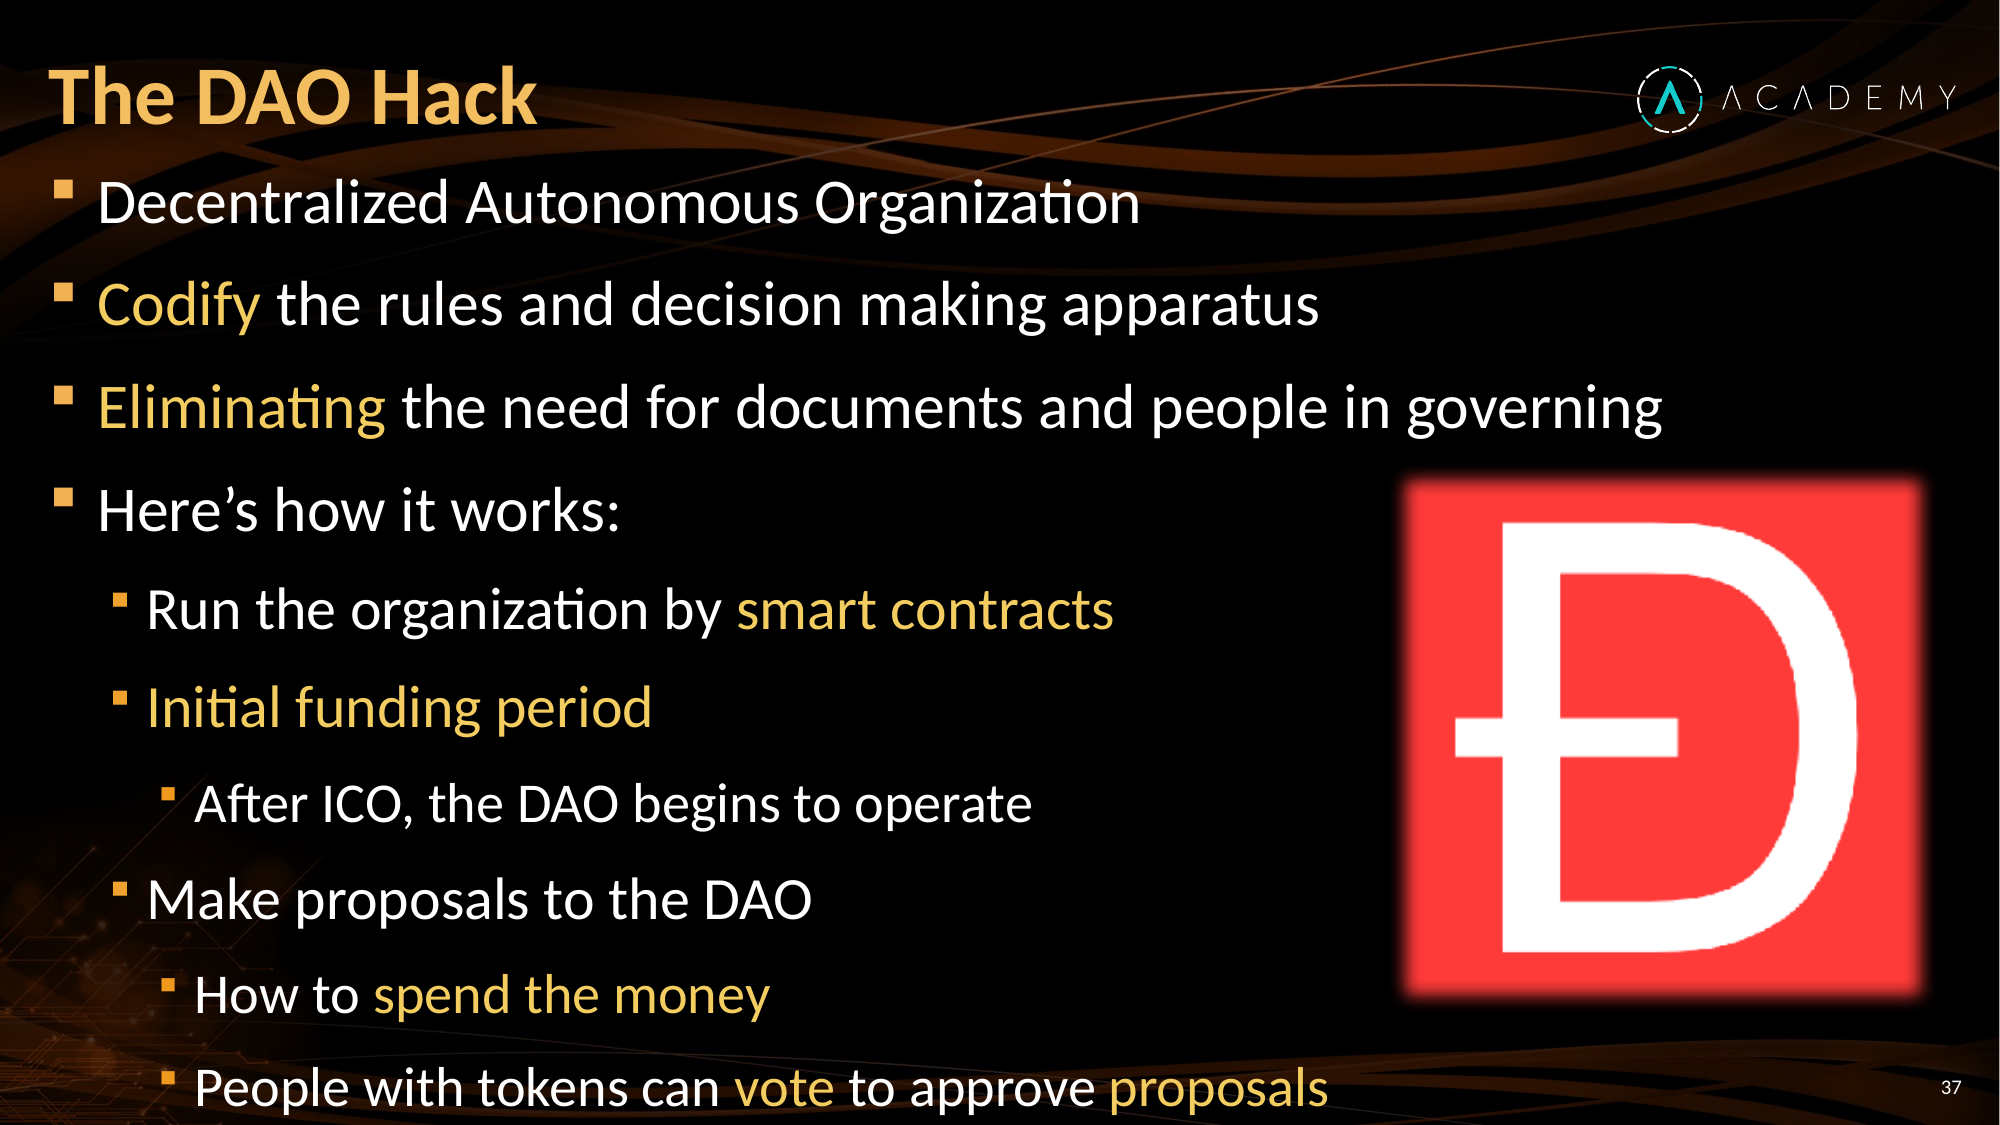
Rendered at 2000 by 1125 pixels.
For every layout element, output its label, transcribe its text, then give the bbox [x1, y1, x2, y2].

list Decentralized Autonomous Organization Codify the rules and decision making apparatus Eliminating the need for documents and people in governing Here’s how it works: Run the organization by smart contracts Initial funding period After ICO, the DAO begins to operate Make proposals to the DAO How to spend the money People with tokens can vote to approve proposals [31, 149, 1925, 1125]
picture [0, 0, 2000, 1125]
title The DAO Hack [30, 6, 1602, 189]
slide_number 37 [1925, 1070, 1968, 1103]
